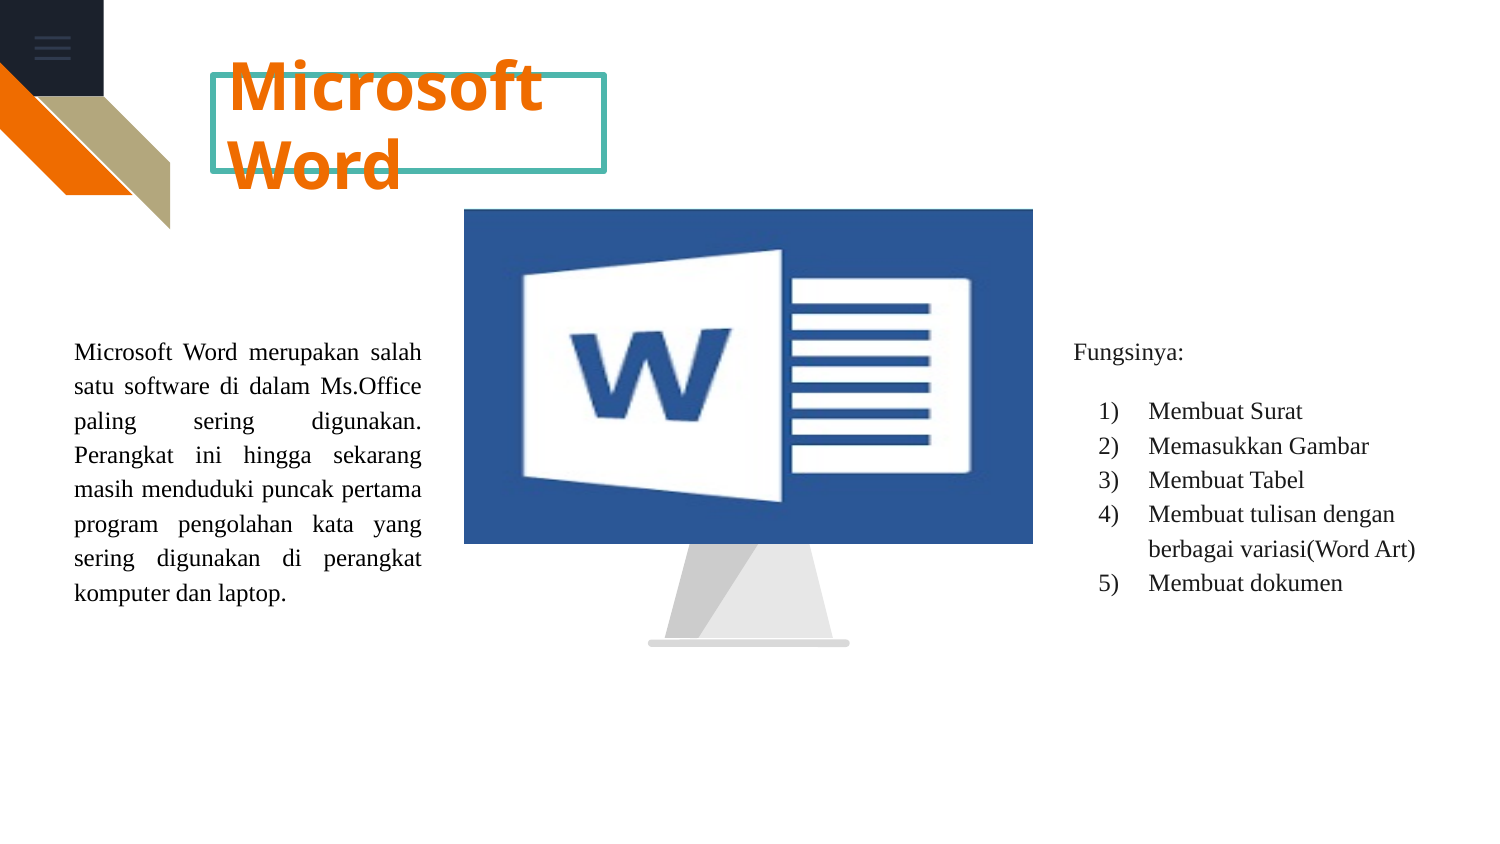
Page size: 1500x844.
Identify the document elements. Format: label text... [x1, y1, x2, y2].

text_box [464, 550, 1033, 648]
title Microsoft Word merupakan salah satu software di dalam Ms.Office paling sering digunakan. Perangkat ini hingga sekarang masih menduduki puncak pertama program pengolahan kata yang sering digunakan di perangkat komputer dan laptop. [59, 315, 438, 624]
list Fungsinya: Membuat Surat Memasukkan Gambar Membuat Tabel Membuat tulisan dengan berbagai variasi(Word Art) Membuat dokumen [1058, 315, 1437, 647]
title Microsoft Word [212, 75, 604, 172]
picture [464, 208, 1033, 544]
